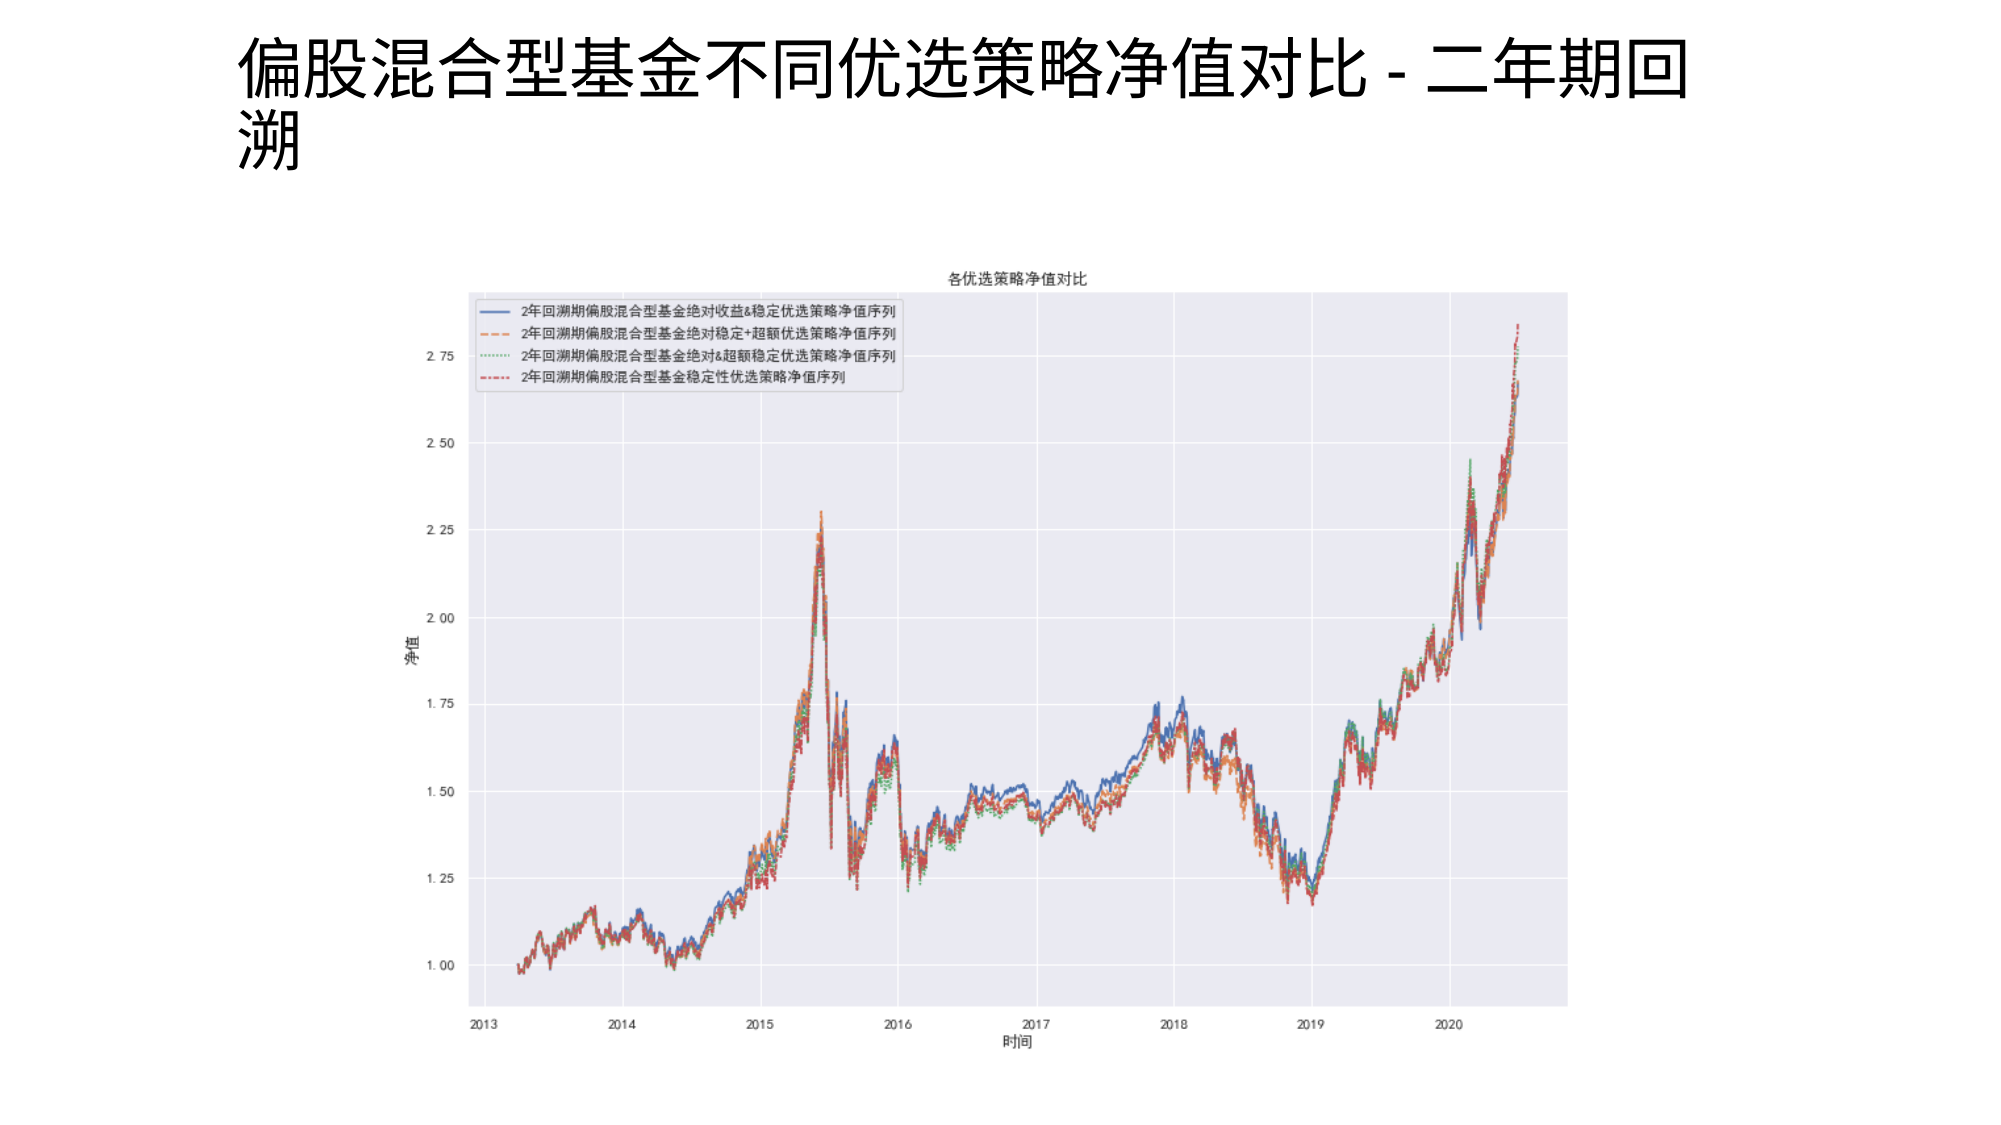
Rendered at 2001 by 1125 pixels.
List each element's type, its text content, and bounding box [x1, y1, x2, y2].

title 偏股混合型基金不同优选策略净值对比-二年期回溯 [221, 6, 1754, 210]
picture [290, 178, 1710, 1125]
